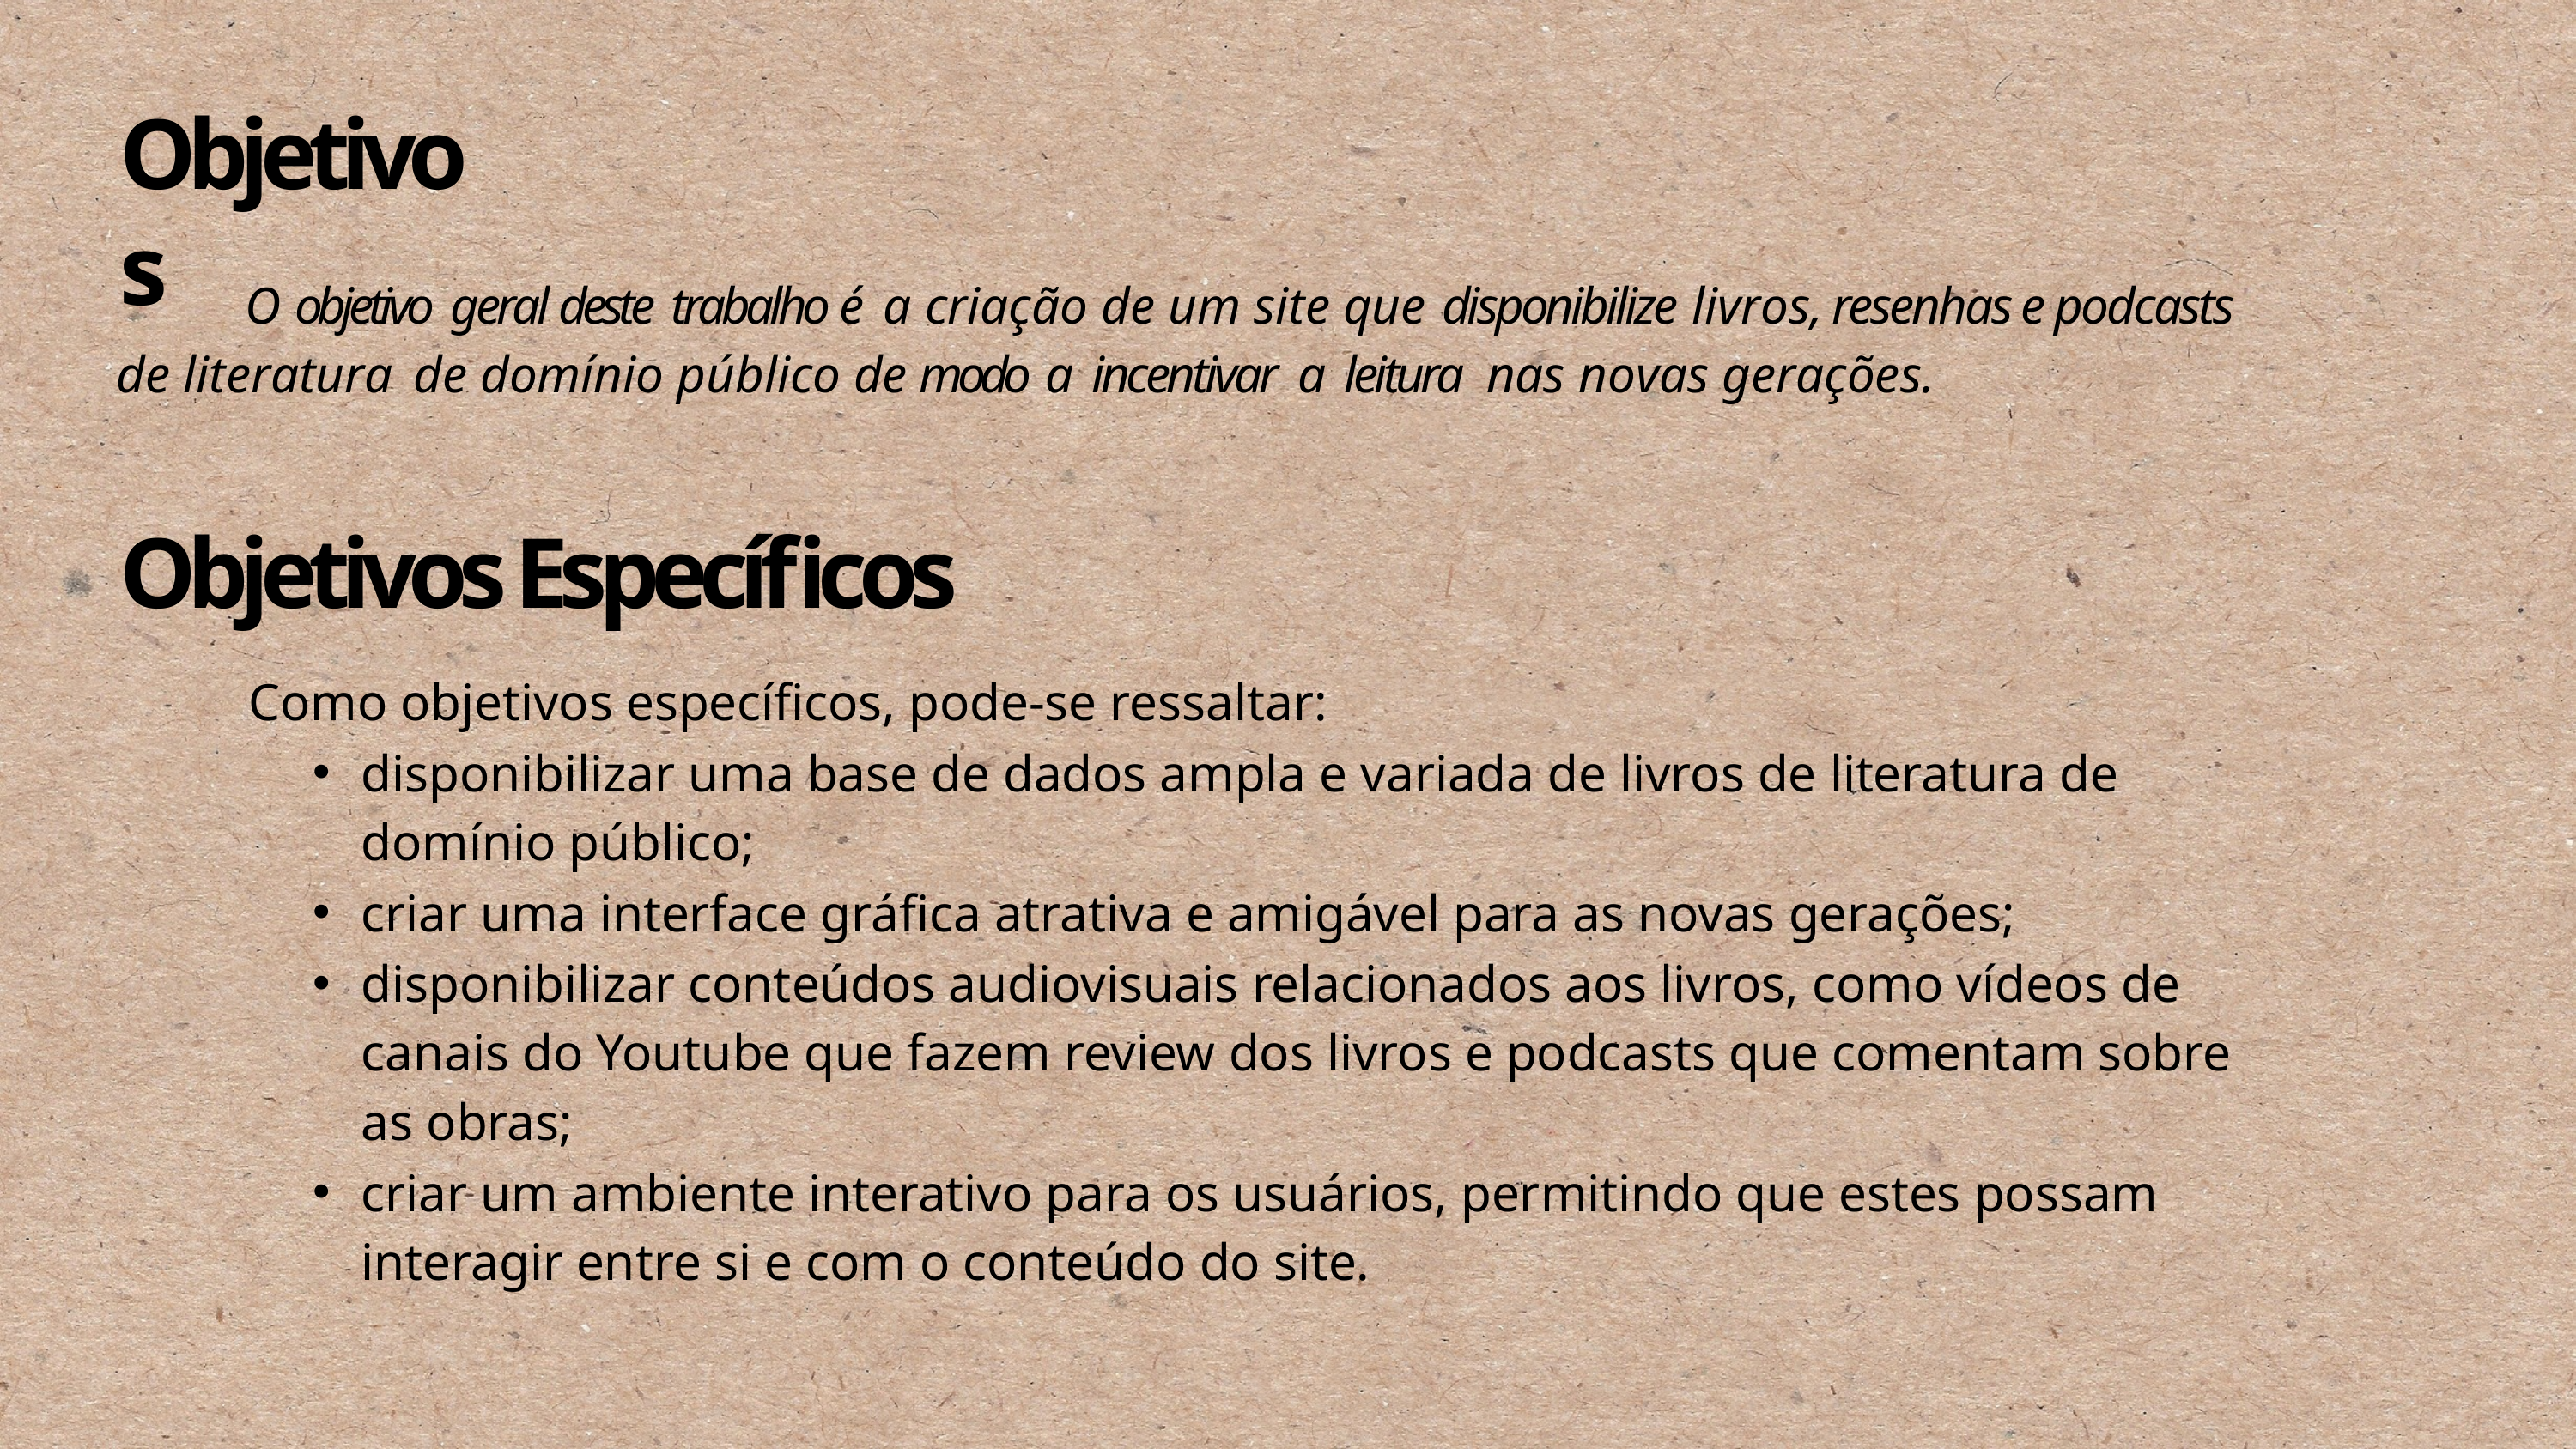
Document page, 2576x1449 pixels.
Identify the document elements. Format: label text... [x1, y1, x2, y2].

picture [0, 0, 2576, 1449]
text_box Como objetivos específicos, pode-se ressaltar: disponibilizar uma base de dados ampla e variada de livros de literatura de domínio público; criar uma interface gráfica atrativa e amigável para as novas gerações; disponibilizar conteúdos audiovisuais relacionados aos livros, como vídeos de canais do Youtube que fazem review dos livros e podcasts que comentam sobre as obras; criar um ambiente interativo para os usuários, permitindo que estes possam interagir entre si e com o conteúdo do site. [118, 659, 2279, 1449]
title Objetivos [118, 91, 472, 335]
text_box O objetivo geral deste trabalho é a criação de um site que disponibilize livros, resenhas e podcasts de literatura de domínio público de modo a incentivar a leitura nas novas gerações. [114, 263, 2275, 403]
text_box Objetivos Específicos [118, 509, 1042, 627]
